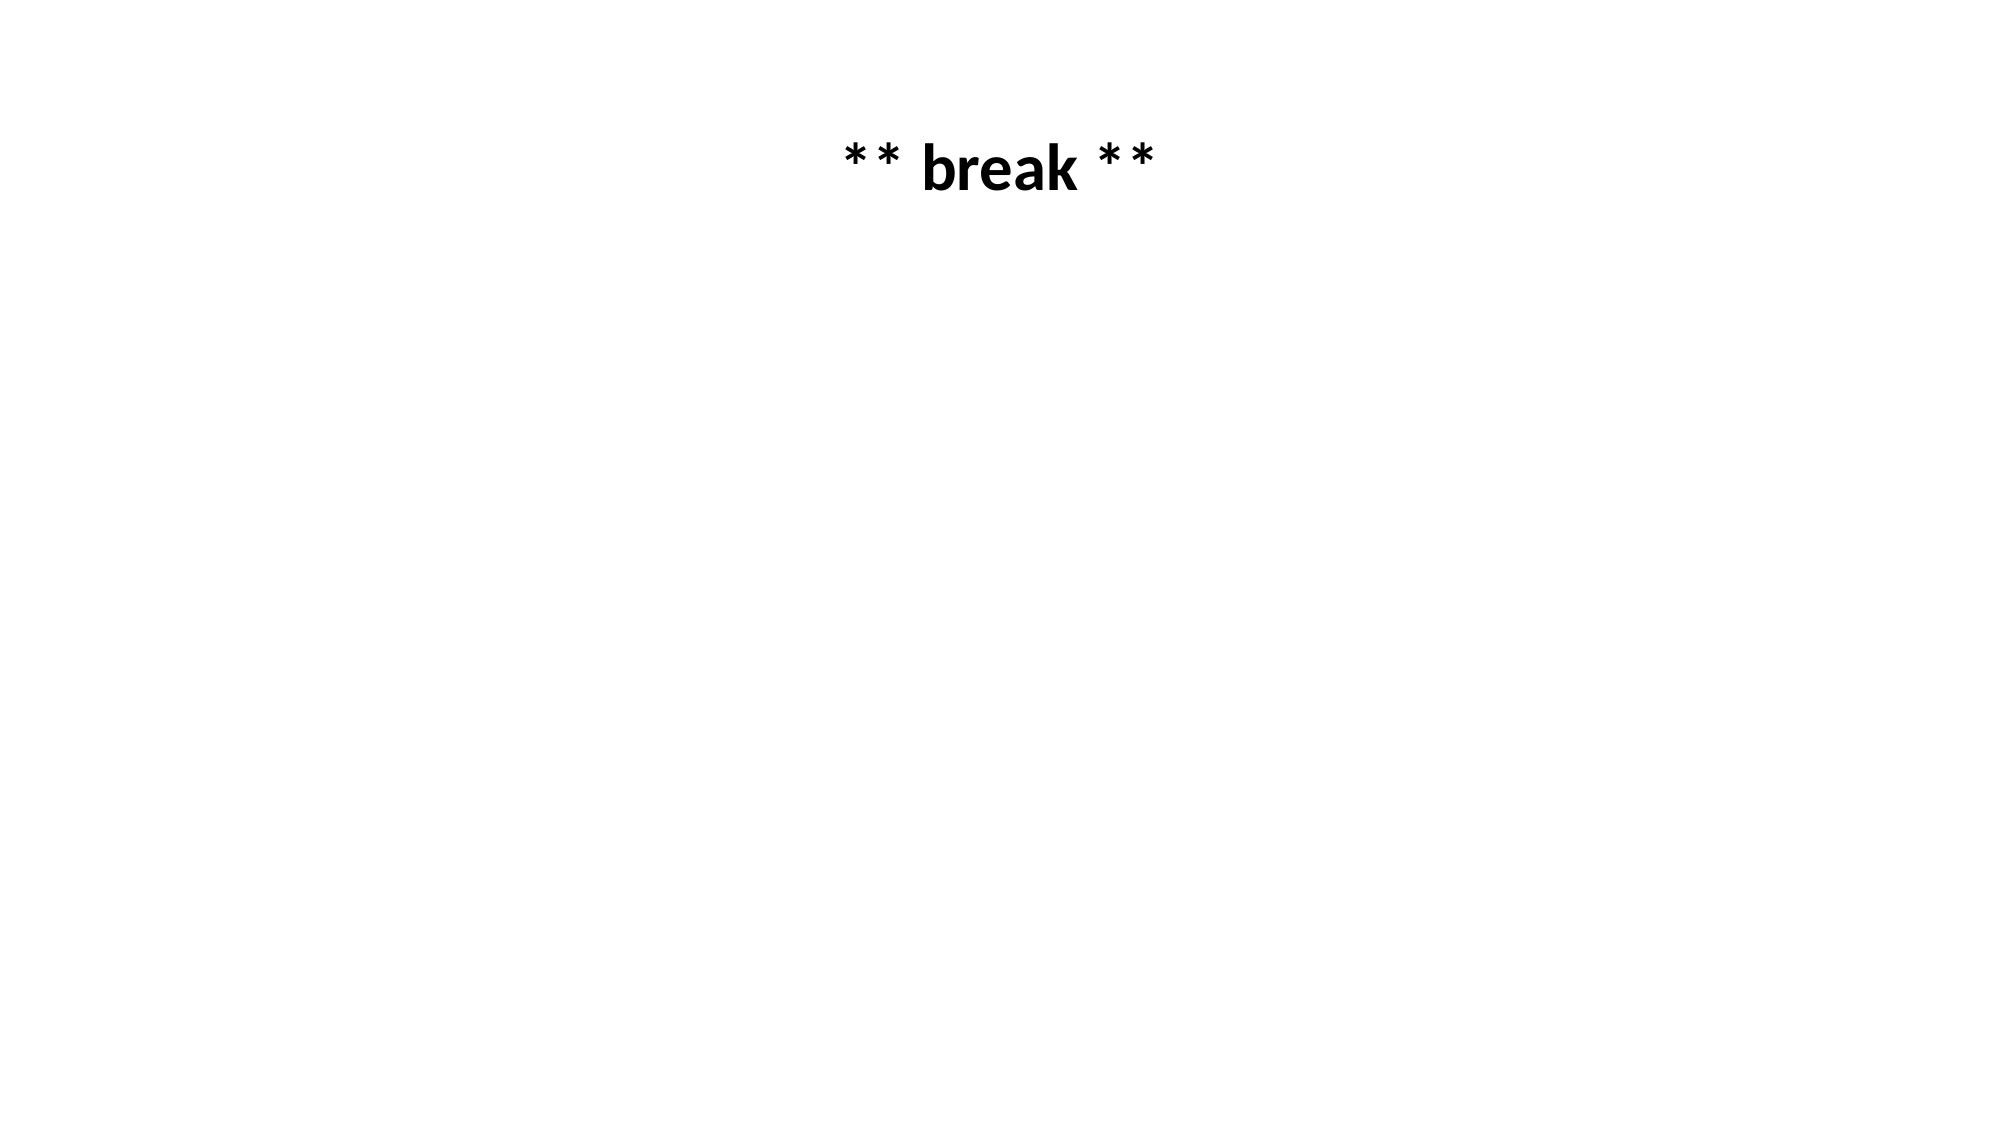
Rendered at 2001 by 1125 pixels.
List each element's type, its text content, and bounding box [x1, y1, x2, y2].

title ** break ** [137, 59, 1863, 278]
